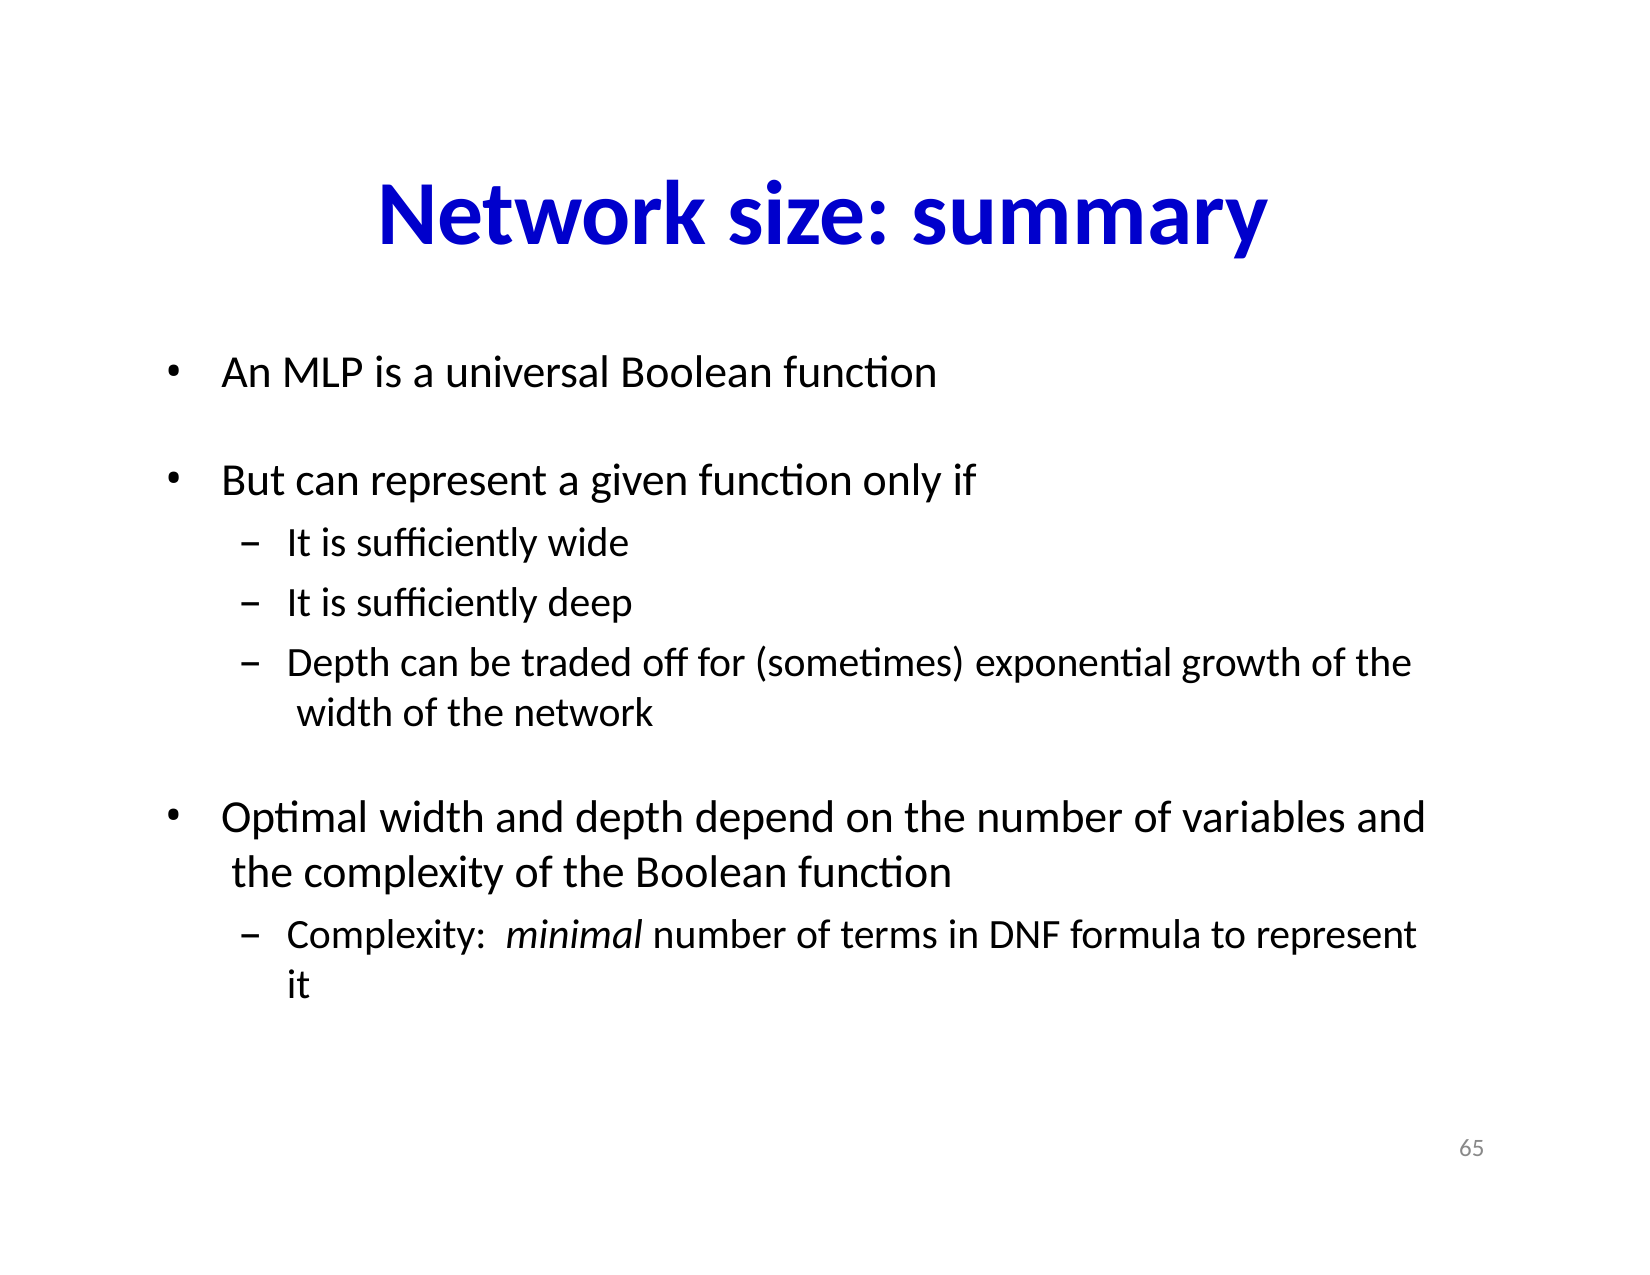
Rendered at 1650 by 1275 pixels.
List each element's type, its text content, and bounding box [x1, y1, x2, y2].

title Network size: summary [375, 150, 1275, 340]
text_box An MLP is a universal Boolean function But can represent a given function only if It is sufficiently wide It is sufficiently deep Depth can be traded off for (sometimes) exponential growth of the width of the network Optimal width and depth depend on the number of variables and the complexity of the Boolean function Complexity: minimal number of terms in DNF formula to represent it [162, 340, 1459, 1007]
slide_number 65 [1457, 1135, 1491, 1275]
